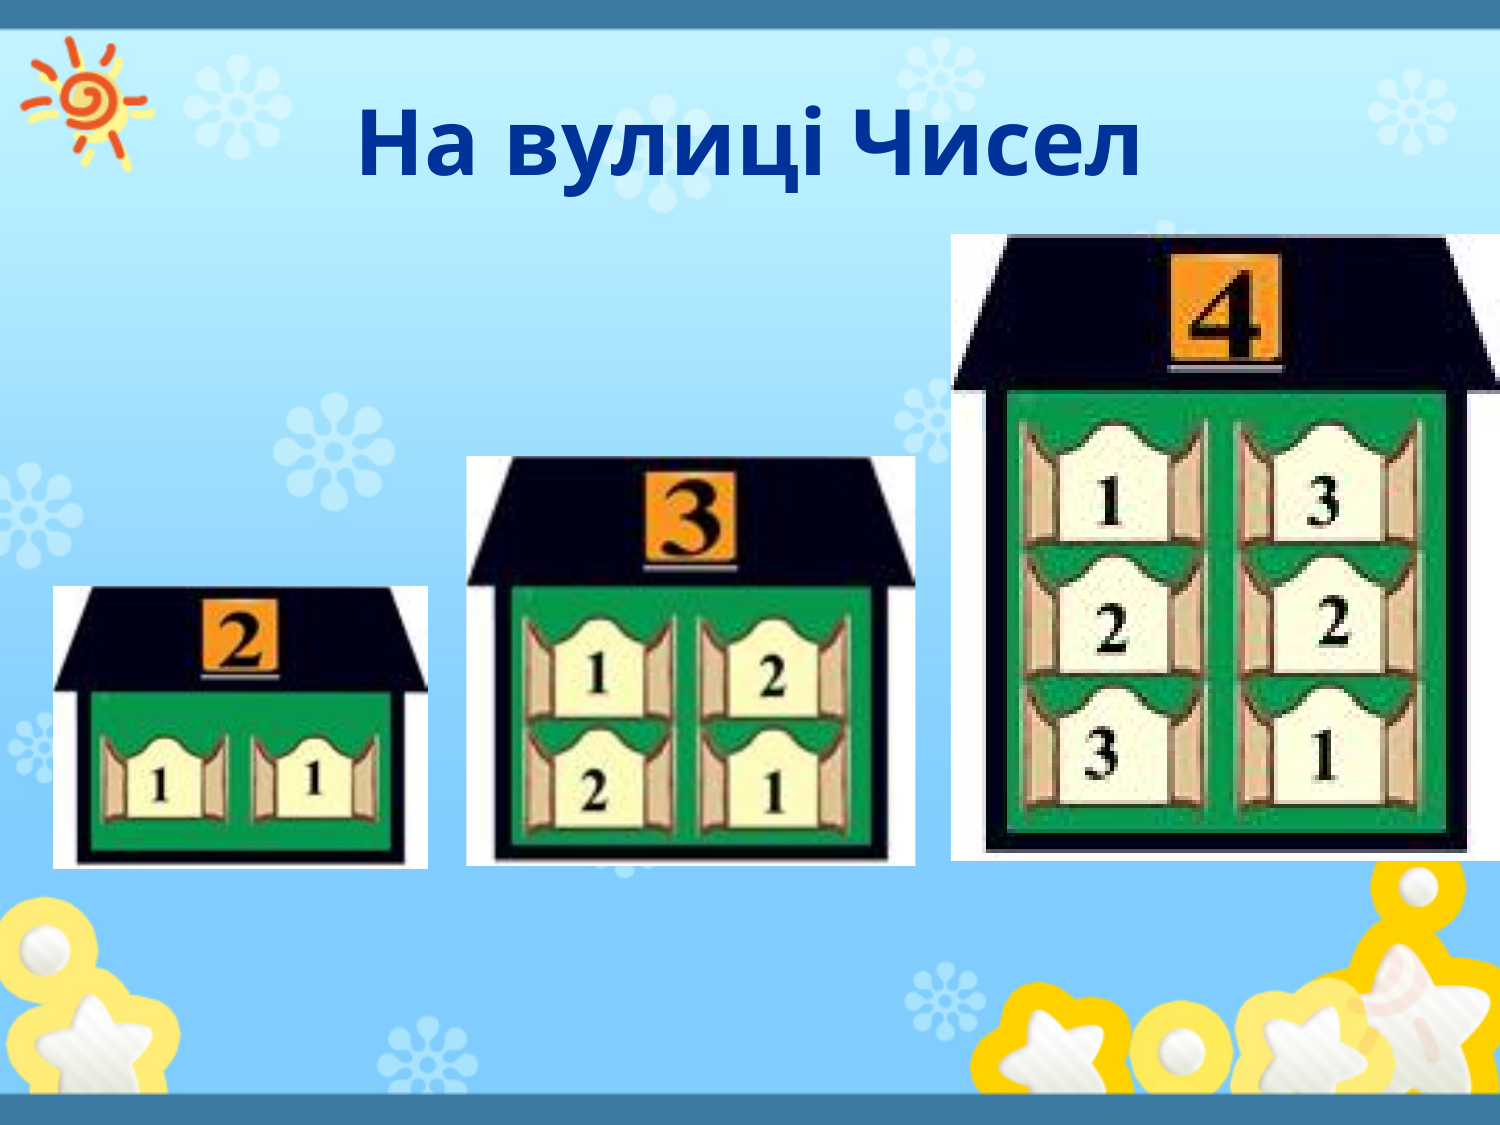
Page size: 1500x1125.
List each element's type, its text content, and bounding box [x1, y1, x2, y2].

picture [0, 0, 1500, 1125]
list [466, 455, 916, 867]
title На вулиці Чисел [75, 45, 1425, 233]
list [52, 585, 429, 870]
